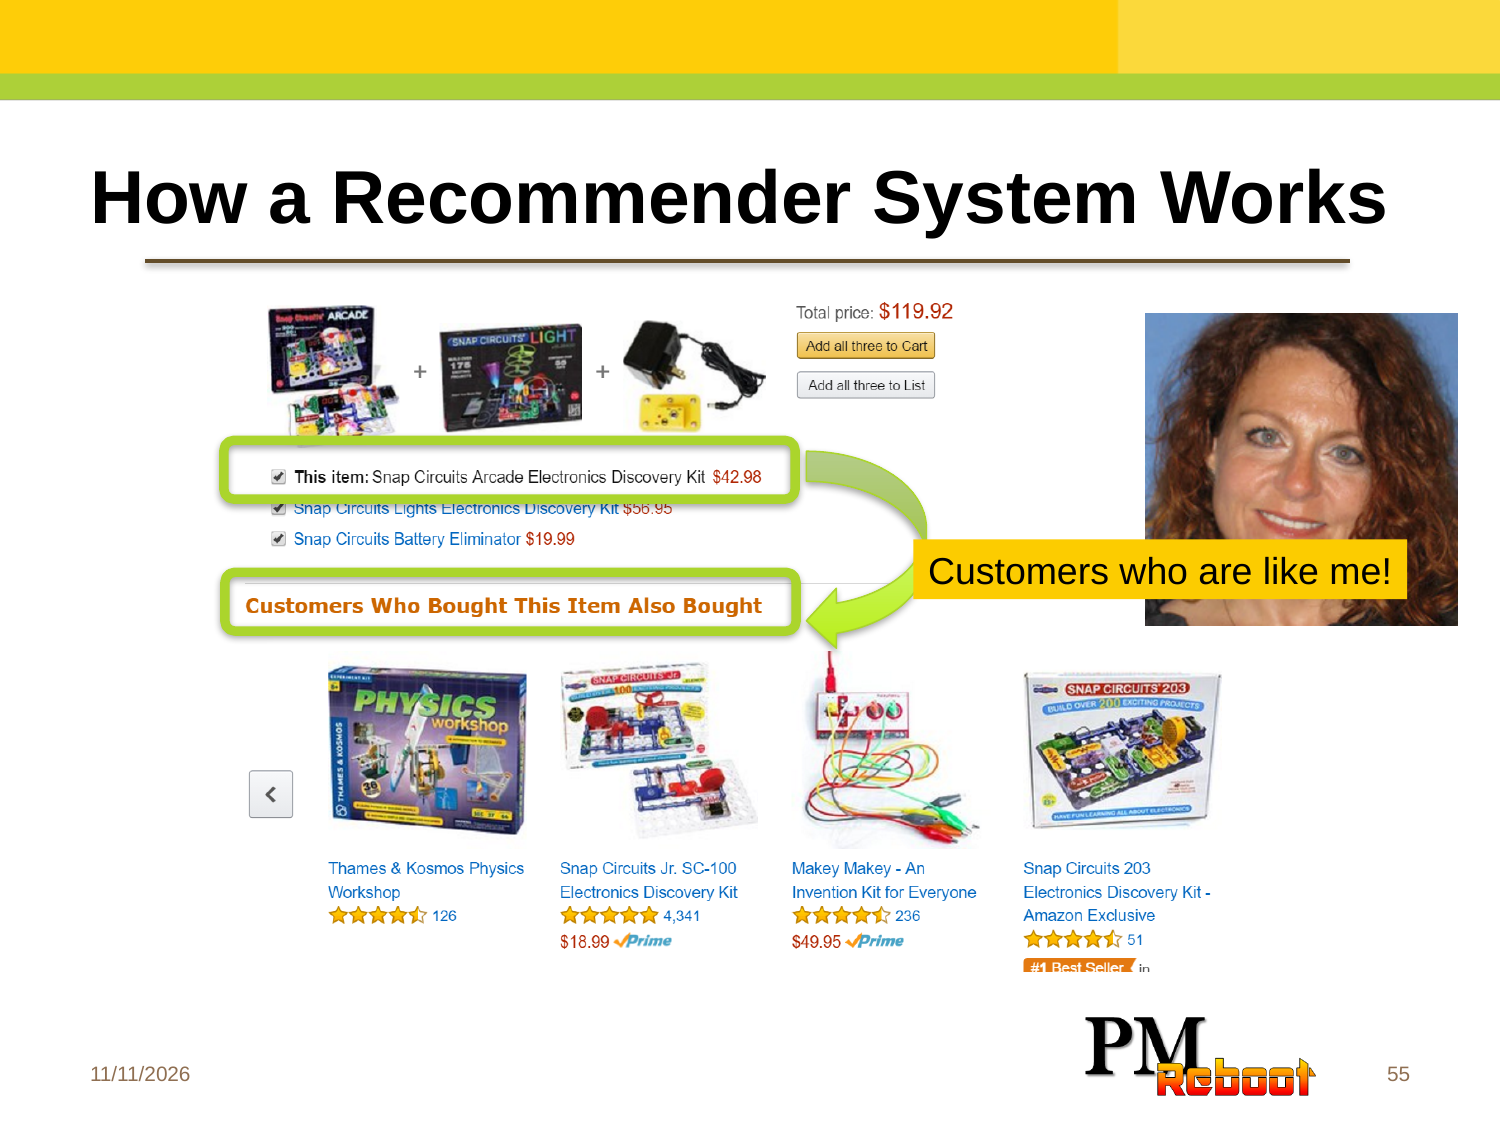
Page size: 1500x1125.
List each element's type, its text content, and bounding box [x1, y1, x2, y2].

title How a Recommender System Works [75, 123, 1410, 265]
text_box [224, 571, 233, 632]
slide_number 55 [1074, 1042, 1425, 1103]
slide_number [75, 1042, 425, 1103]
picture [0, 0, 1500, 1125]
text_box [223, 439, 233, 500]
